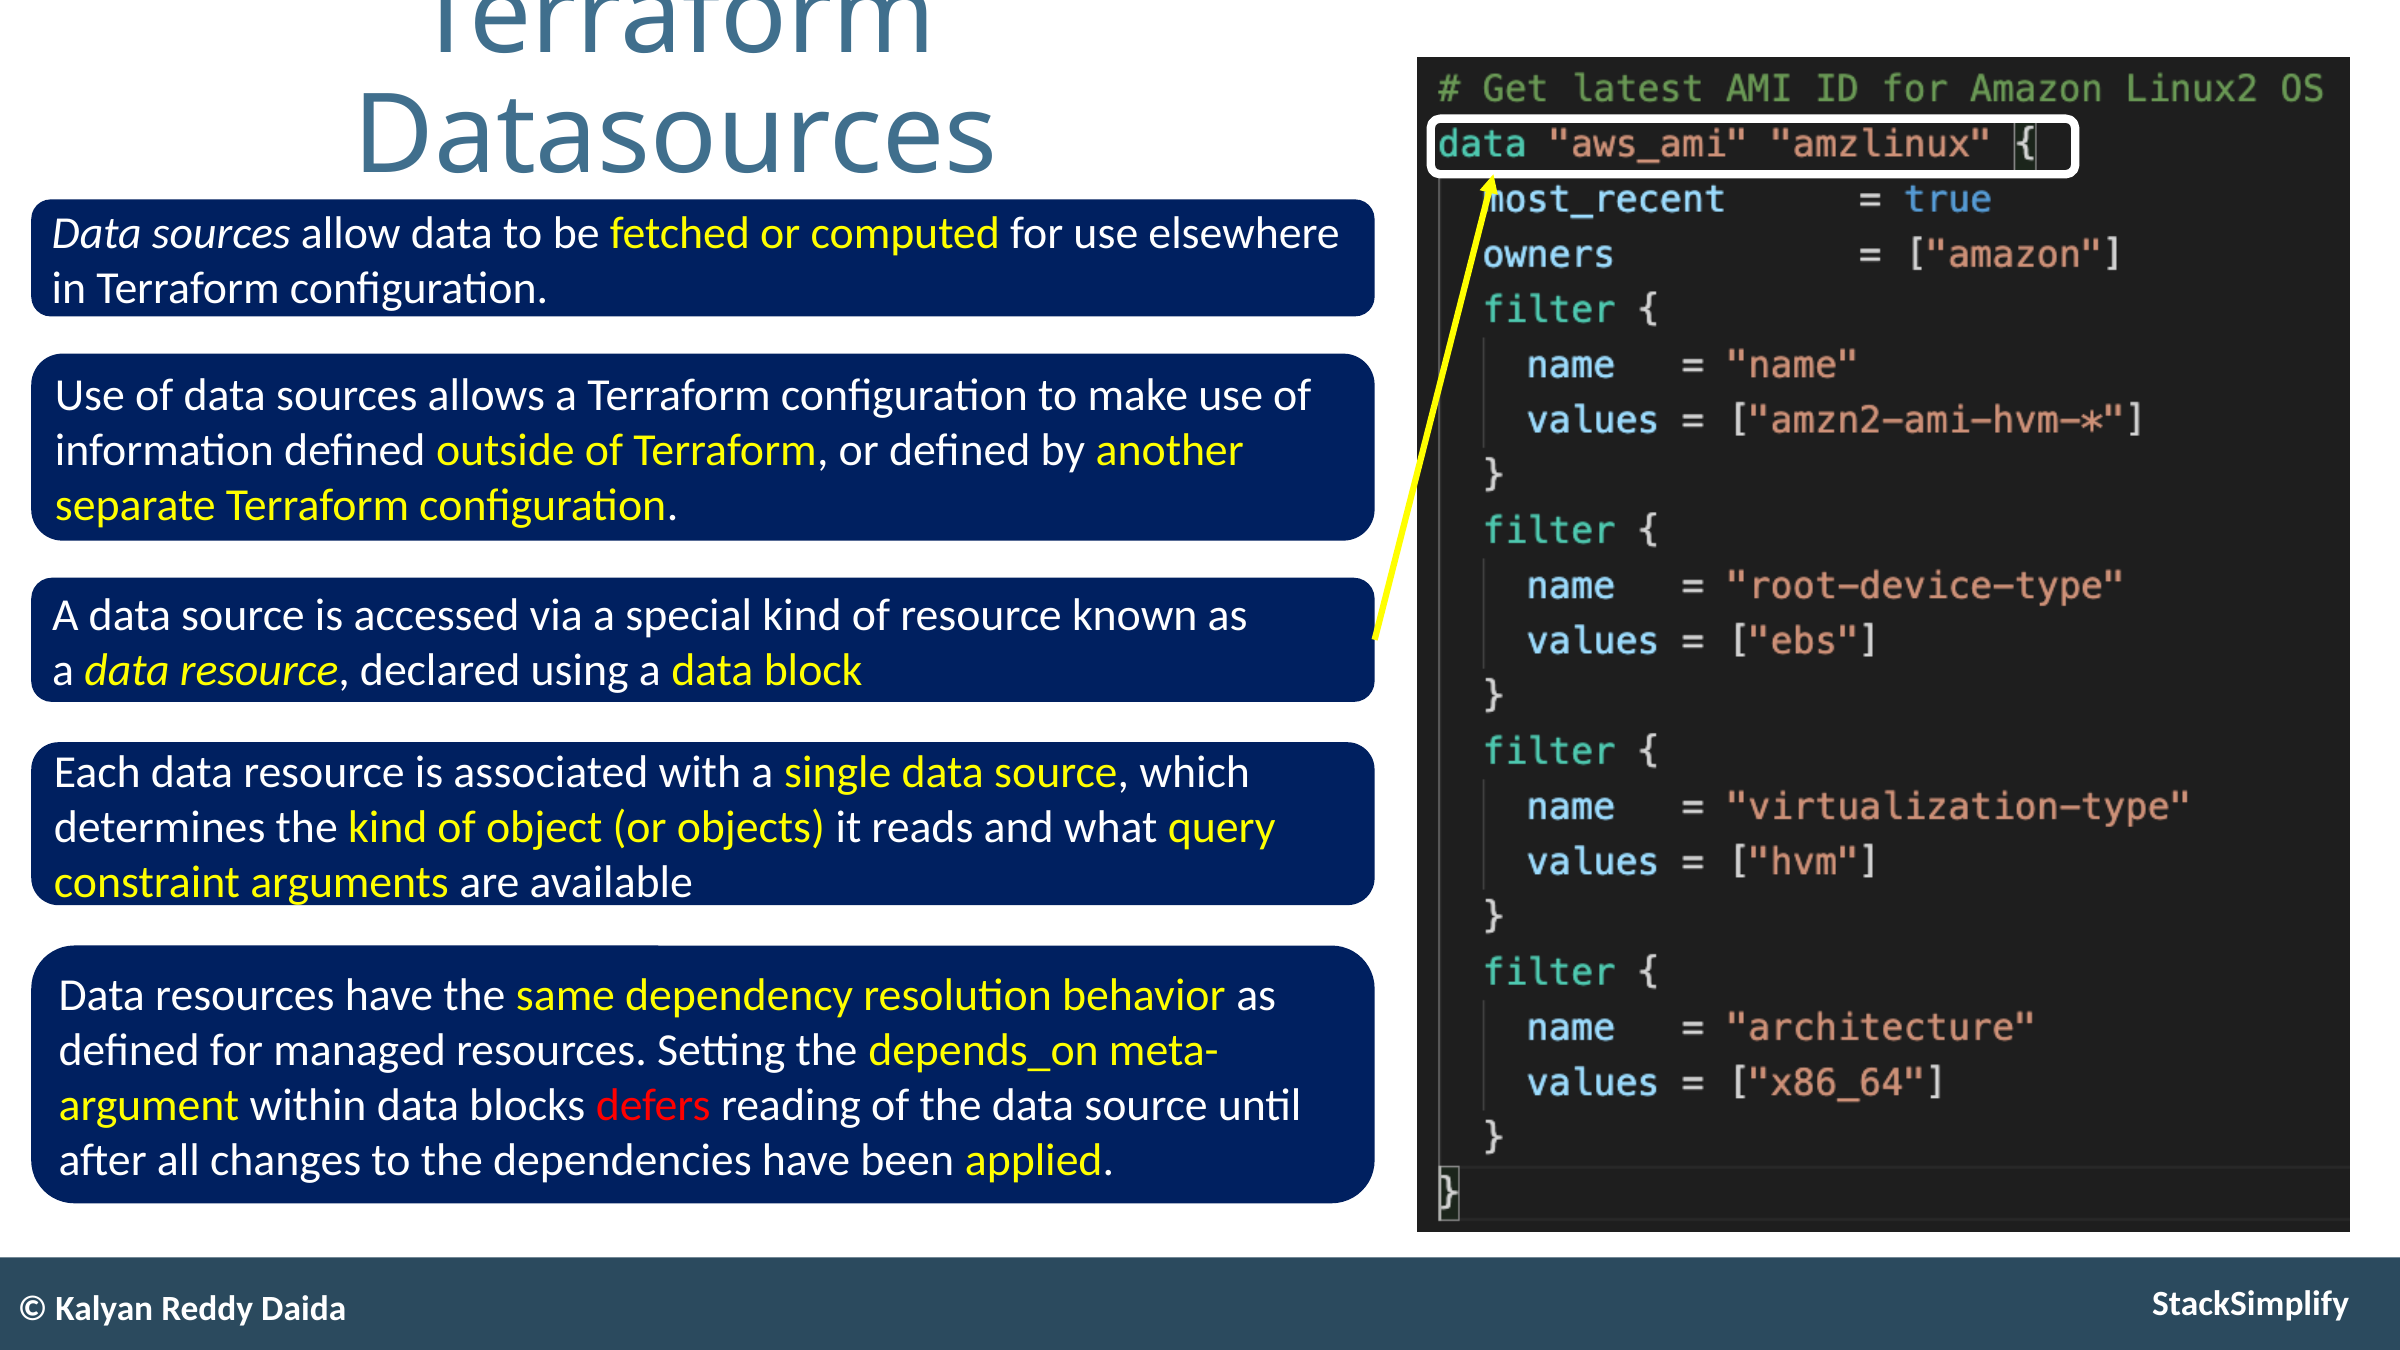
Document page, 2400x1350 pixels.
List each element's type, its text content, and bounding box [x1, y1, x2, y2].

text_box Data sources allow data to be fetched or computed for use elsewhere in Terraform configuration. [29, 197, 1364, 319]
picture [1417, 57, 2350, 1232]
text_box A data source is accessed via a special kind of resource known as a data resource, declared using a data block [29, 575, 1377, 705]
text_box Use of data sources allows a Terraform configuration to make use of information defined outside of Terraform, or defined by another separate Terraform configuration. [29, 351, 1364, 543]
title Terraform Datasources [100, 0, 1252, 175]
text_box Each data resource is associated with a single data source, which determines the kind of object (or objects) it reads and what query constraint arguments are available [29, 740, 1377, 908]
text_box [1374, 174, 1494, 641]
text_box Data resources have the same dependency resolution behavior as defined for managed resources. Setting the depends_on meta-argument within data blocks defers reading of the data source until after all changes to the dependencies have been applied. [29, 943, 1377, 1206]
footer © Kalyan Reddy Daida [0, 1269, 810, 1342]
